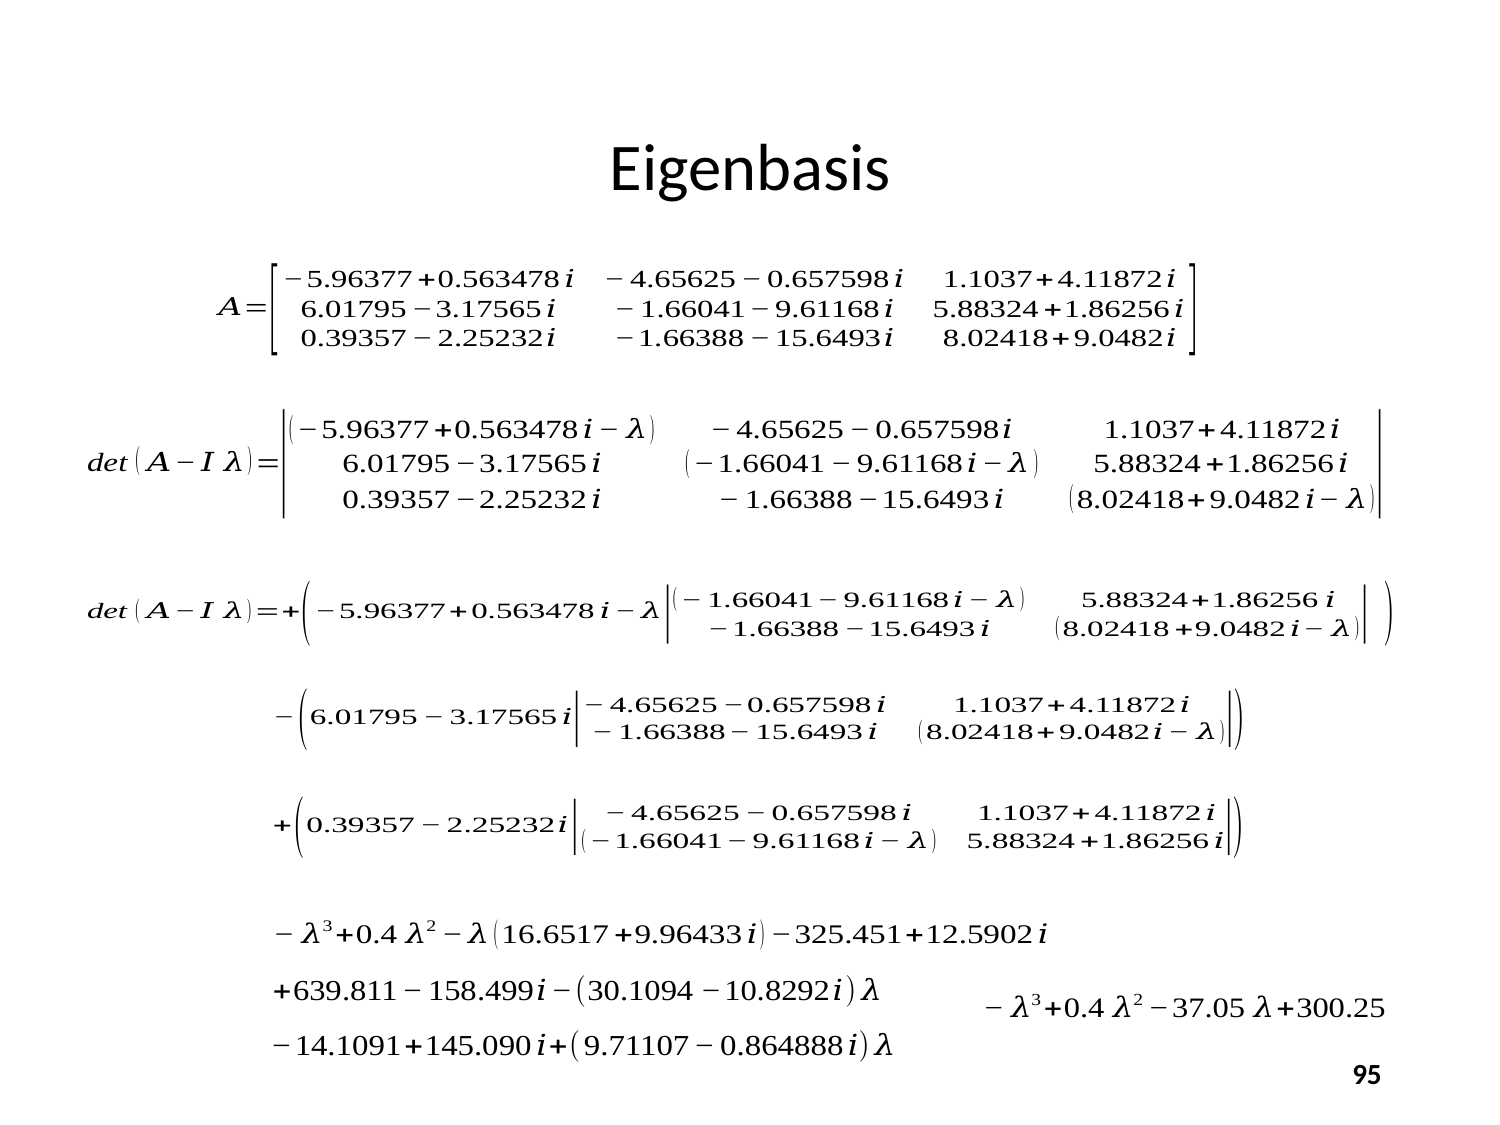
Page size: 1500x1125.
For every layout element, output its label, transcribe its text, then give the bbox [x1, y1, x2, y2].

slide_number 95 [1059, 1042, 1397, 1103]
title Eigenbasis [103, 59, 1397, 278]
